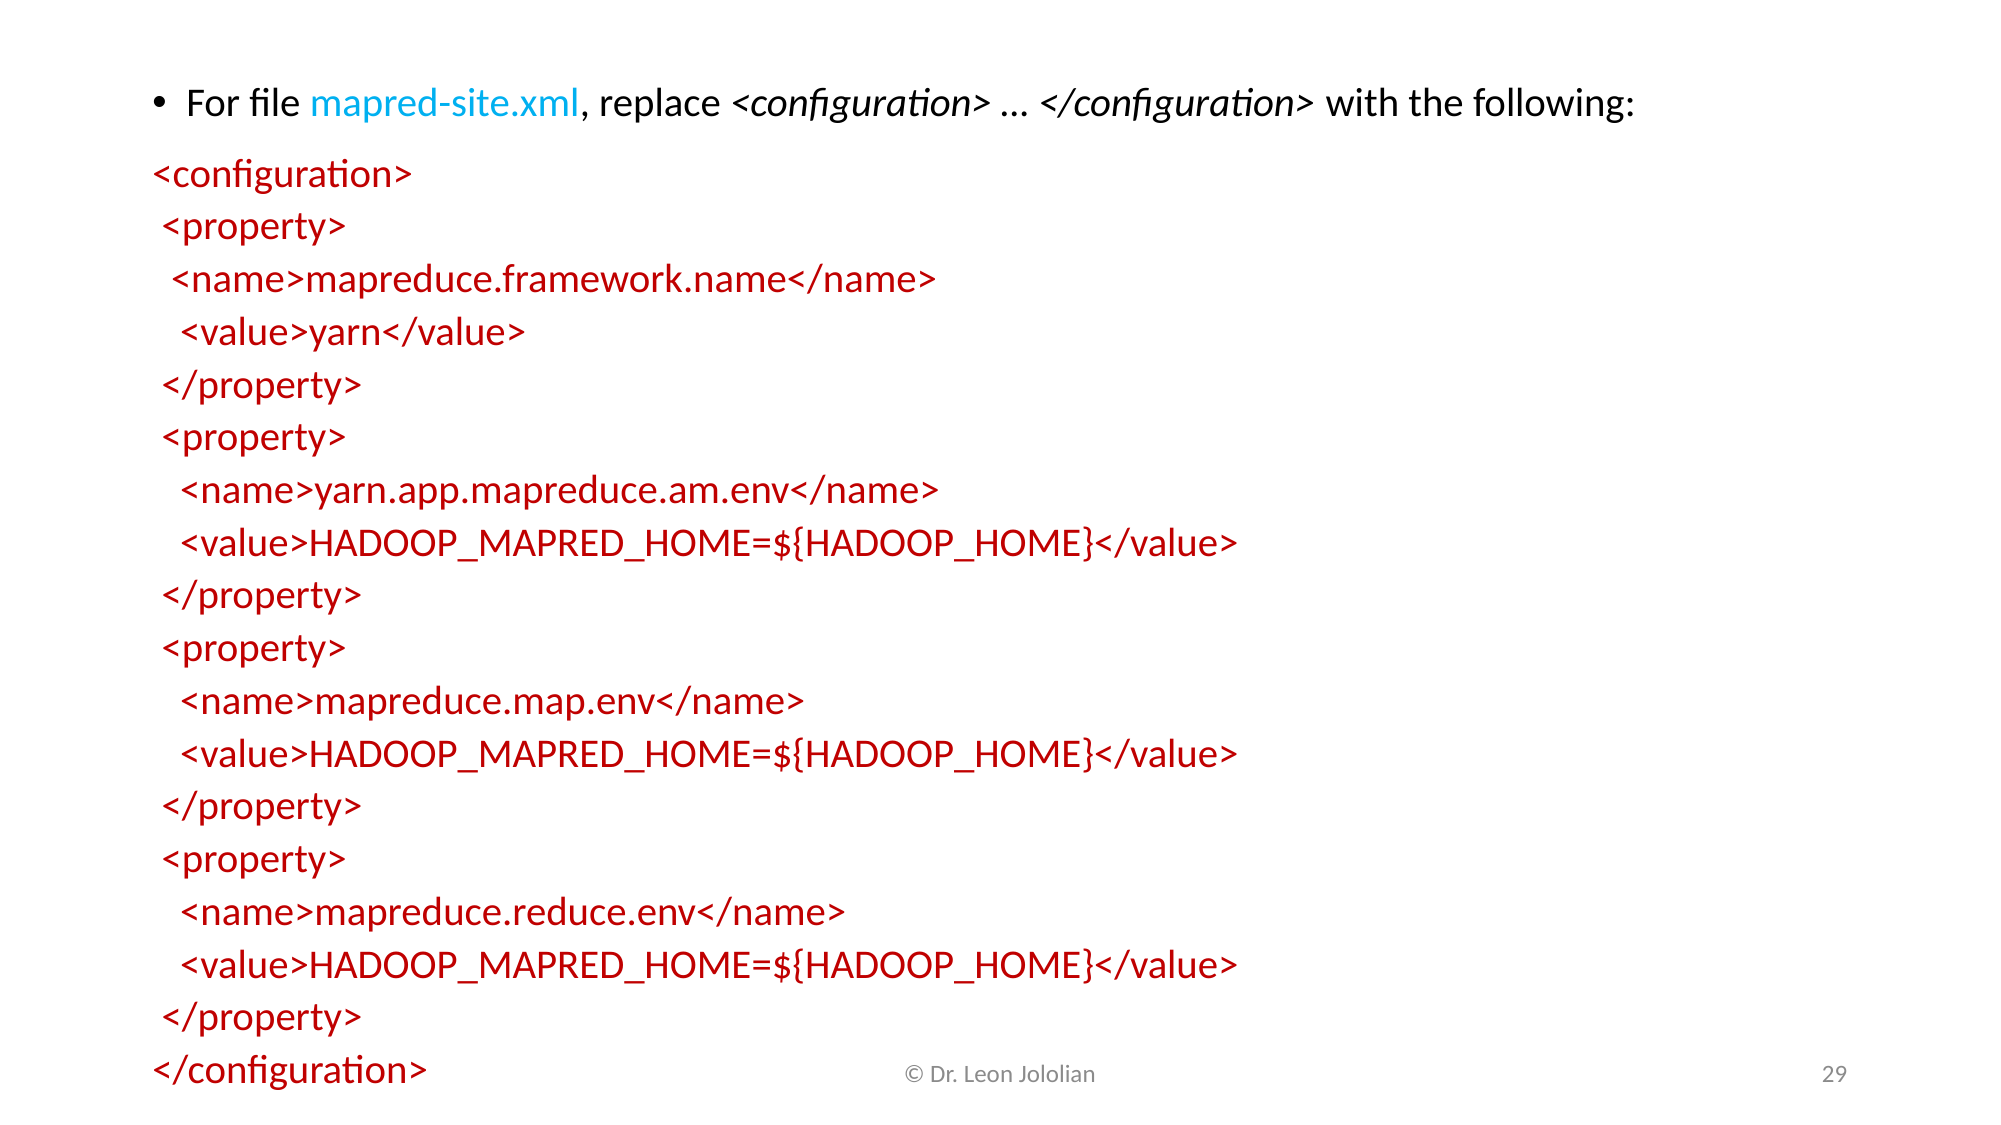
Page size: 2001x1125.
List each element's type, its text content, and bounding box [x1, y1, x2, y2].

slide_number 29 [1412, 1042, 1863, 1103]
list For file mapred-site.xml, replace <configuration> … </configuration> with the following: <configuration> <property> <name>mapreduce.framework.name</name> <value>yarn</value> </property> <property> <name>yarn.app.mapreduce.am.env</name> <value>HADOOP_MAPRED_HOME=${HADOOP_HOME}</value> </property> <property> <name>mapreduce.map.env</name> <value>HADOOP_MAPRED_HOME=${HADOOP_HOME}</value> </property> <property> <name>mapreduce.reduce.env</name> <value>HADOOP_MAPRED_HOME=${HADOOP_HOME}</value> </property> </configuration> [137, 74, 1863, 1103]
footer © Dr. Leon Jololian [662, 1042, 1338, 1103]
